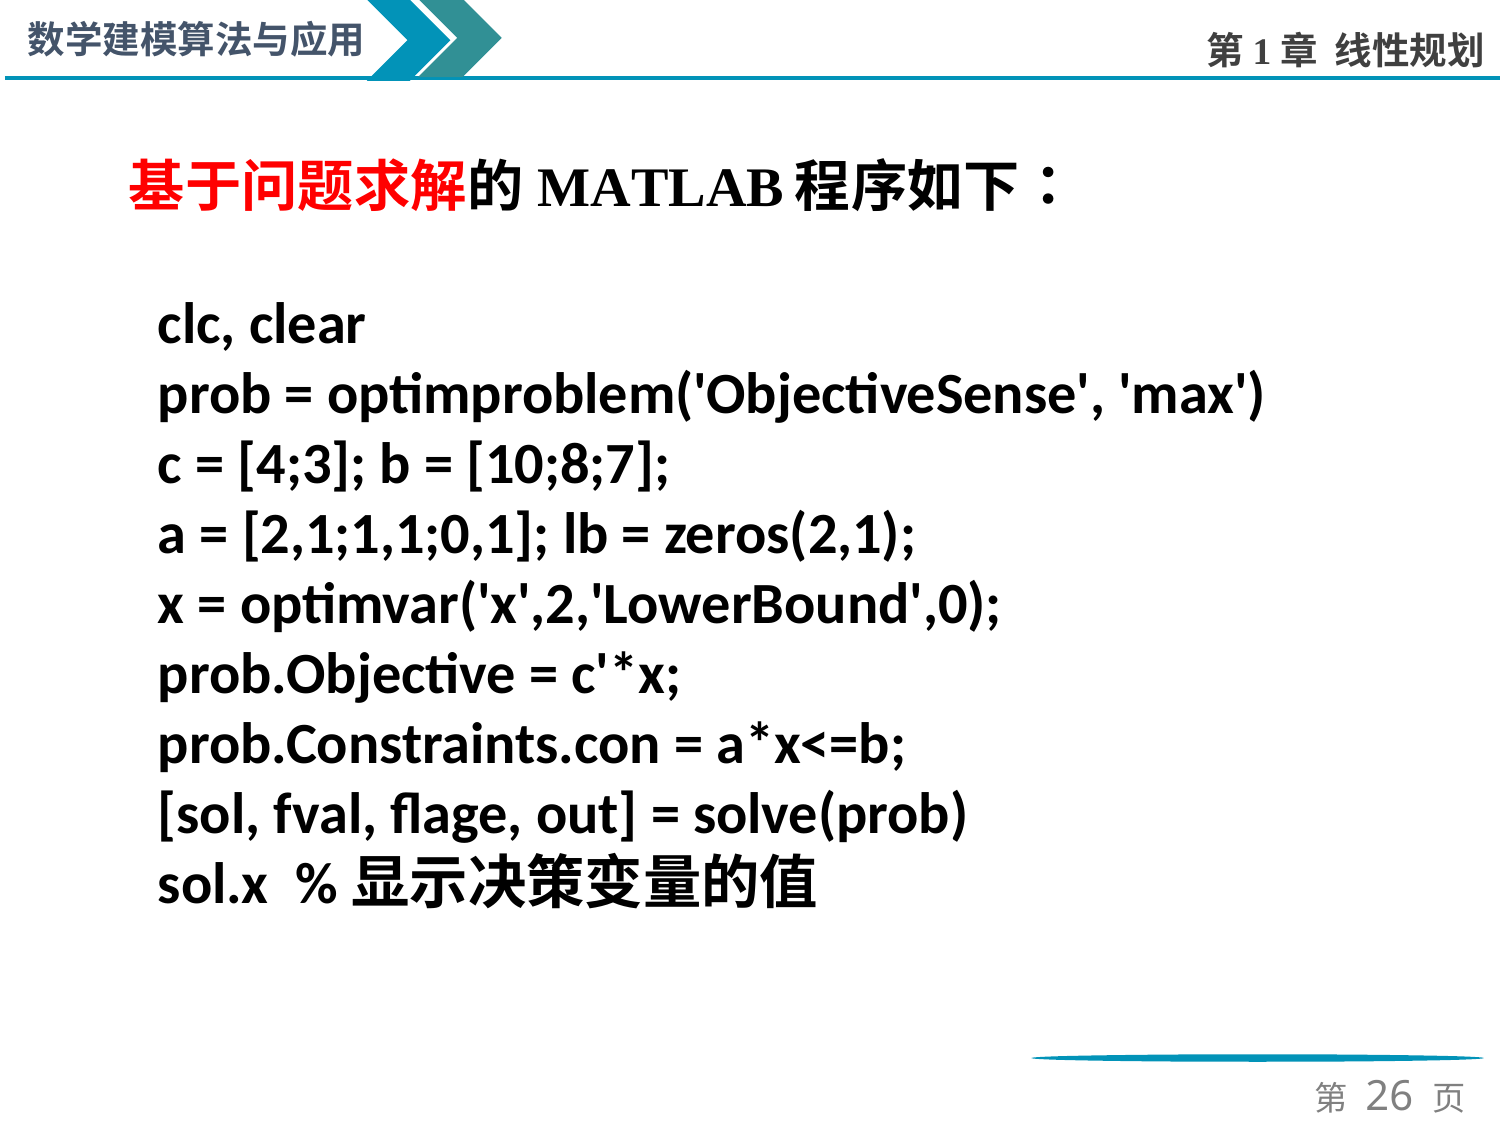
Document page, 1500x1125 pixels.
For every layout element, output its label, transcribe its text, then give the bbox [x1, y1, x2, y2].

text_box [80, 143, 1375, 412]
text_box clc, clear prob = optimproblem('ObjectiveSense', 'max') c = [4;3]; b = [10;8;7]; a = [2,1;1,1;0,1]; lb = zeros(2,1); x = optimvar('x',2,'LowerBound',0); prob.Objective = c'*x; prob.Constraints.con = a*x<=b; [sol, fval, flage, out] = solve(prob) sol.x %显示决策变量的值 [143, 277, 1465, 923]
